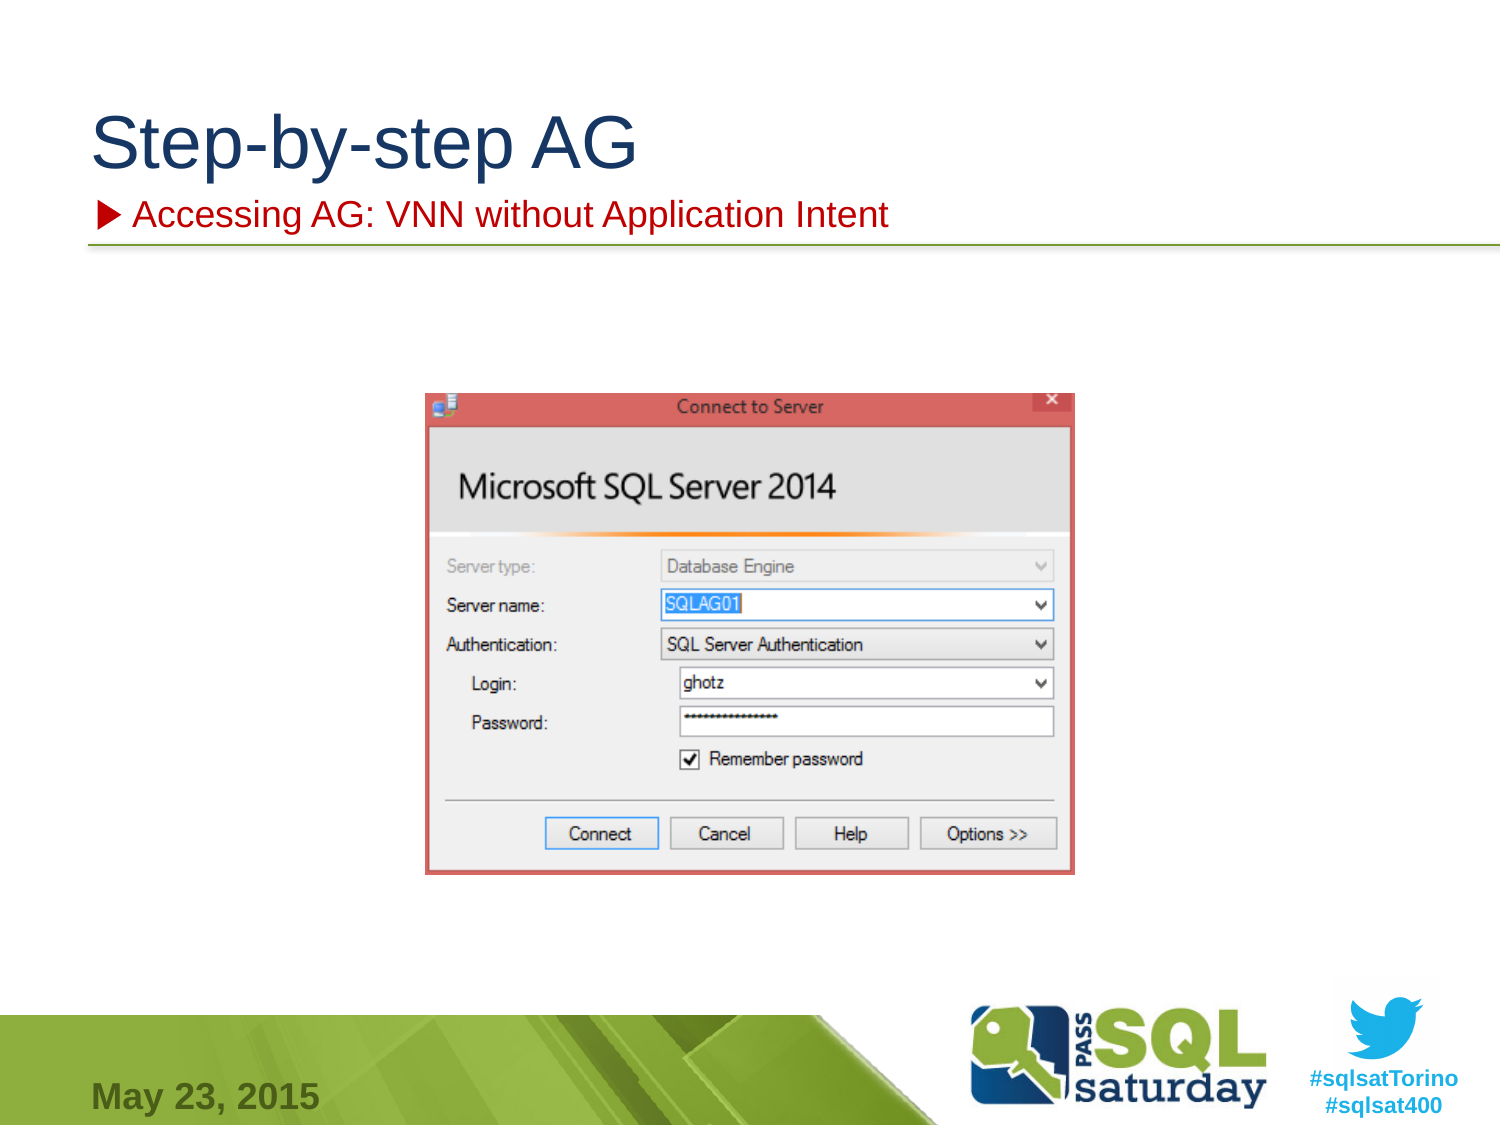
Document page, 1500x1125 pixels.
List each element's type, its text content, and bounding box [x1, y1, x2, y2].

picture [1332, 974, 1439, 1082]
picture [0, 977, 1282, 1125]
list Accessing AG: VNN without Application Intent [117, 179, 1425, 245]
title Step-by-step AG [75, 45, 1425, 233]
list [424, 392, 1076, 875]
